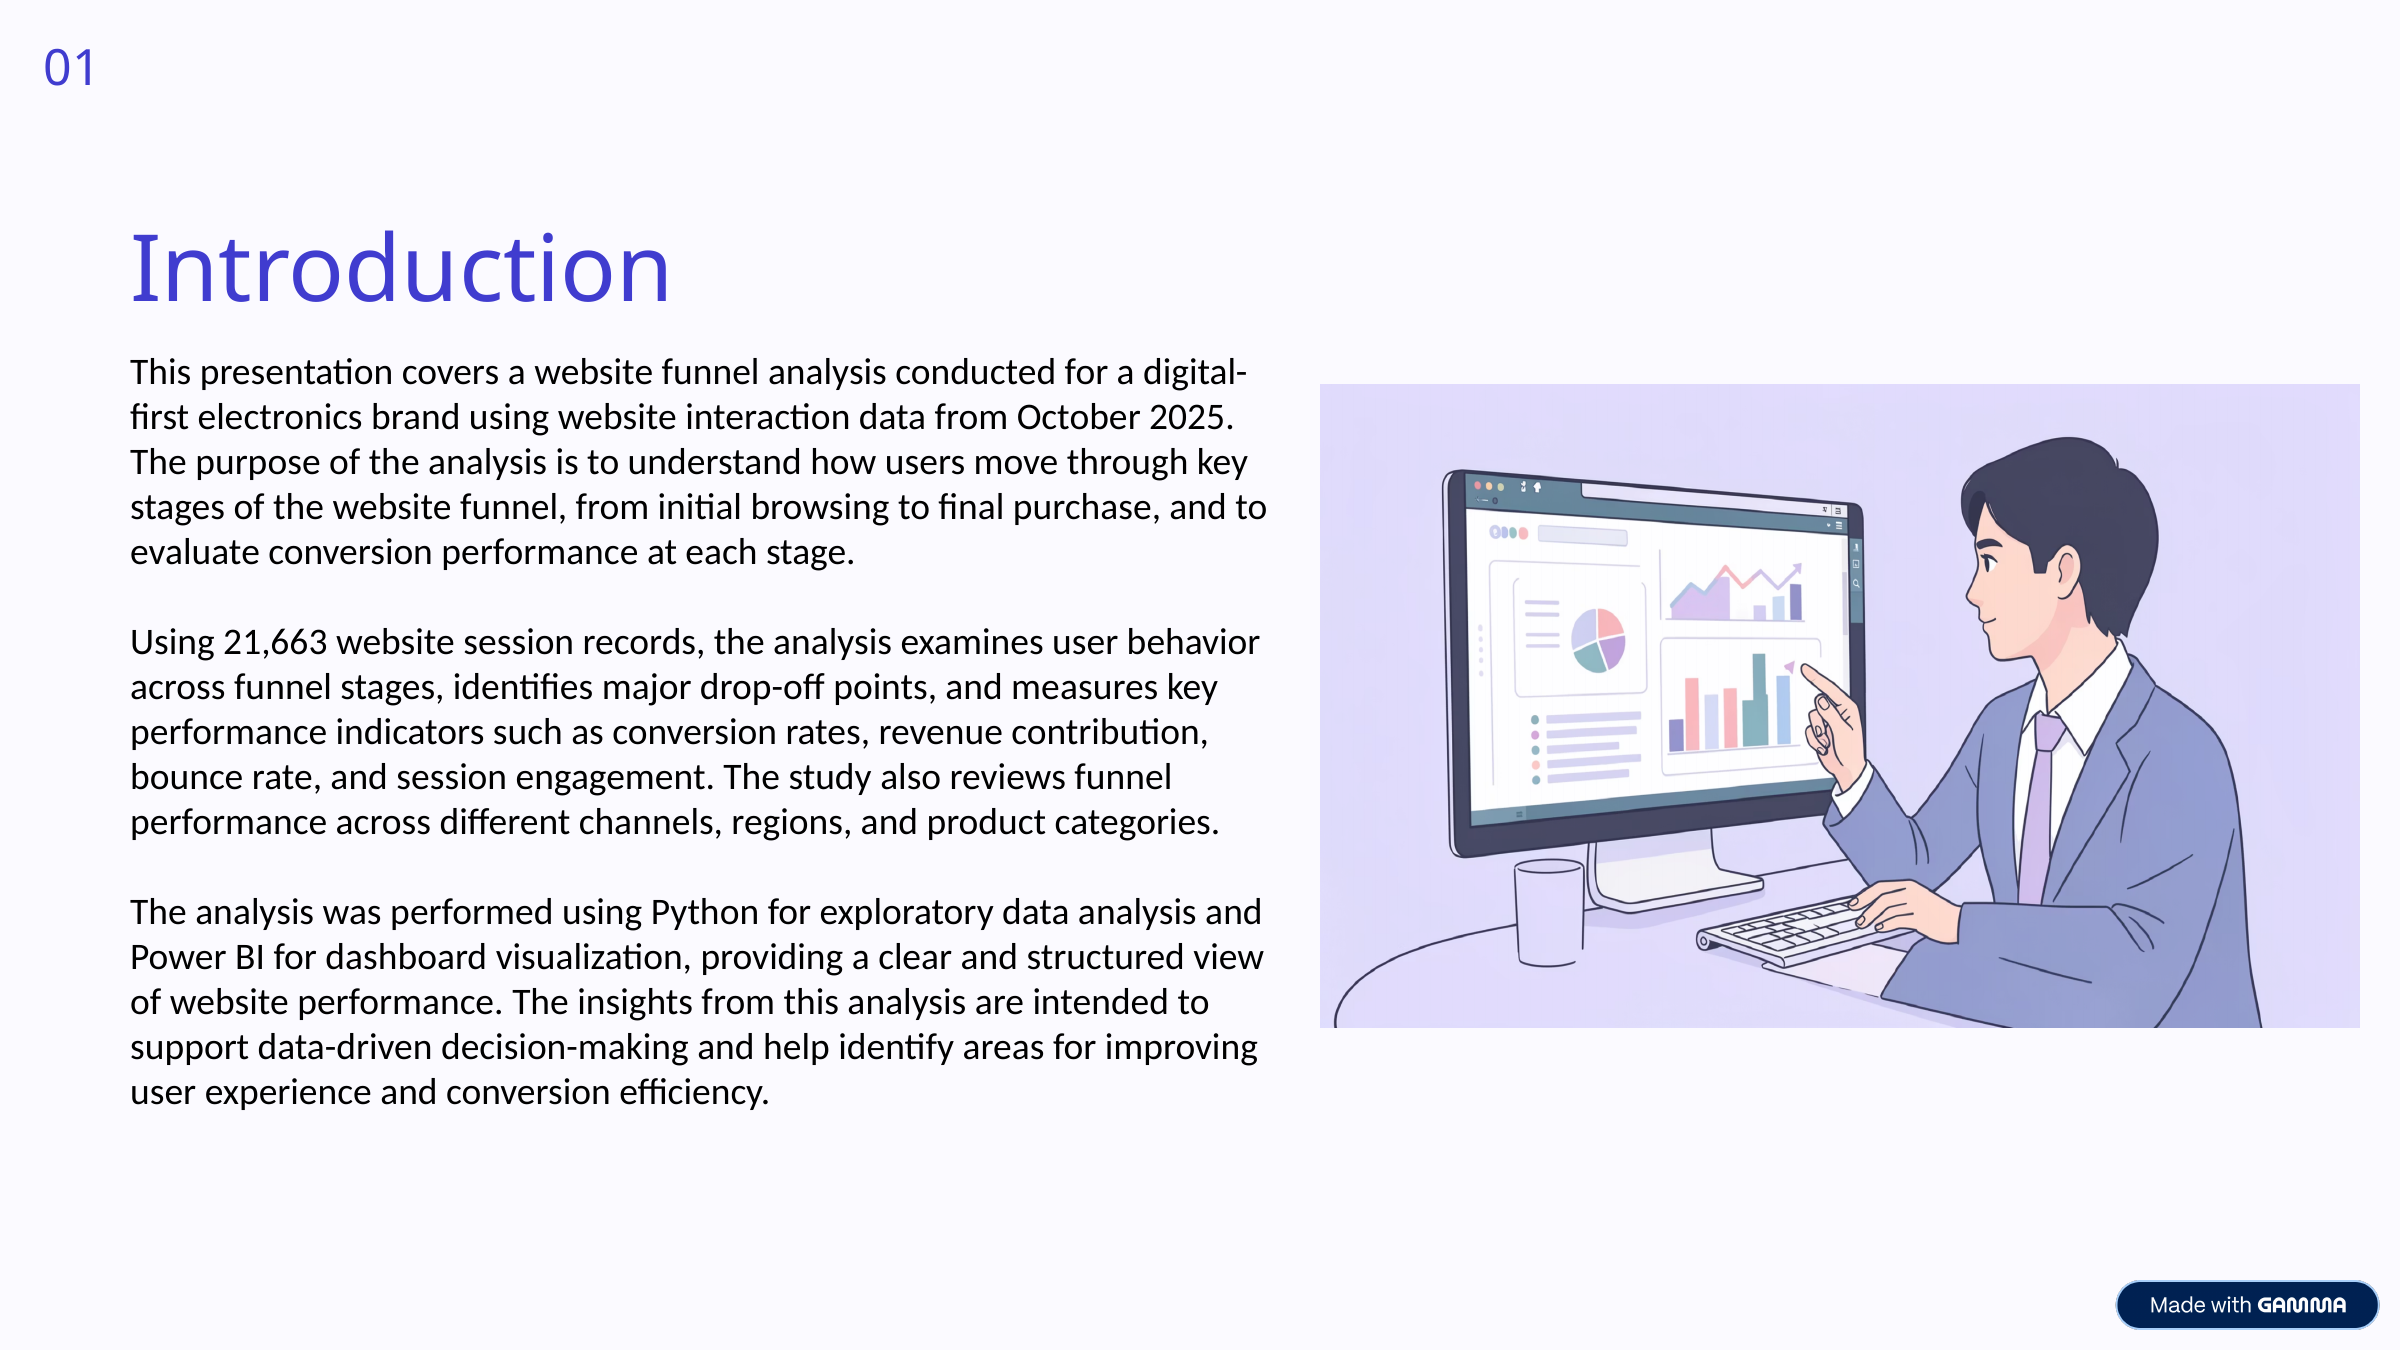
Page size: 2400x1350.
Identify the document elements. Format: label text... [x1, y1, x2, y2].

text_box Introduction [130, 204, 1061, 321]
text_box 01 [29, 28, 130, 103]
text_box This presentation covers a website funnel analysis conducted for a digital-first electronics brand using website interaction data from October 2025. The purpose of the analysis is to understand how users move through key stages of the website funnel, from initial browsing to final purchase, and to evaluate conversion performance at each stage. Using 21,663 website session records, the analysis examines user behavior across funnel stages, identifies major drop-off points, and measures key performance indicators such as conversion rates, revenue contribution, bounce rate, and session engagement. The study also reviews funnel performance across different channels, regions, and product categories. The analysis was performed using Python for exploratory data analysis and Power BI for dashboard visualization, providing a clear and structured view of website performance. The insights from this analysis are intended to support data-driven decision-making and help identify areas for improving user experience and conversion efficiency. [130, 346, 1292, 1187]
picture [1320, 384, 2360, 1028]
picture [2106, 1271, 2389, 1339]
